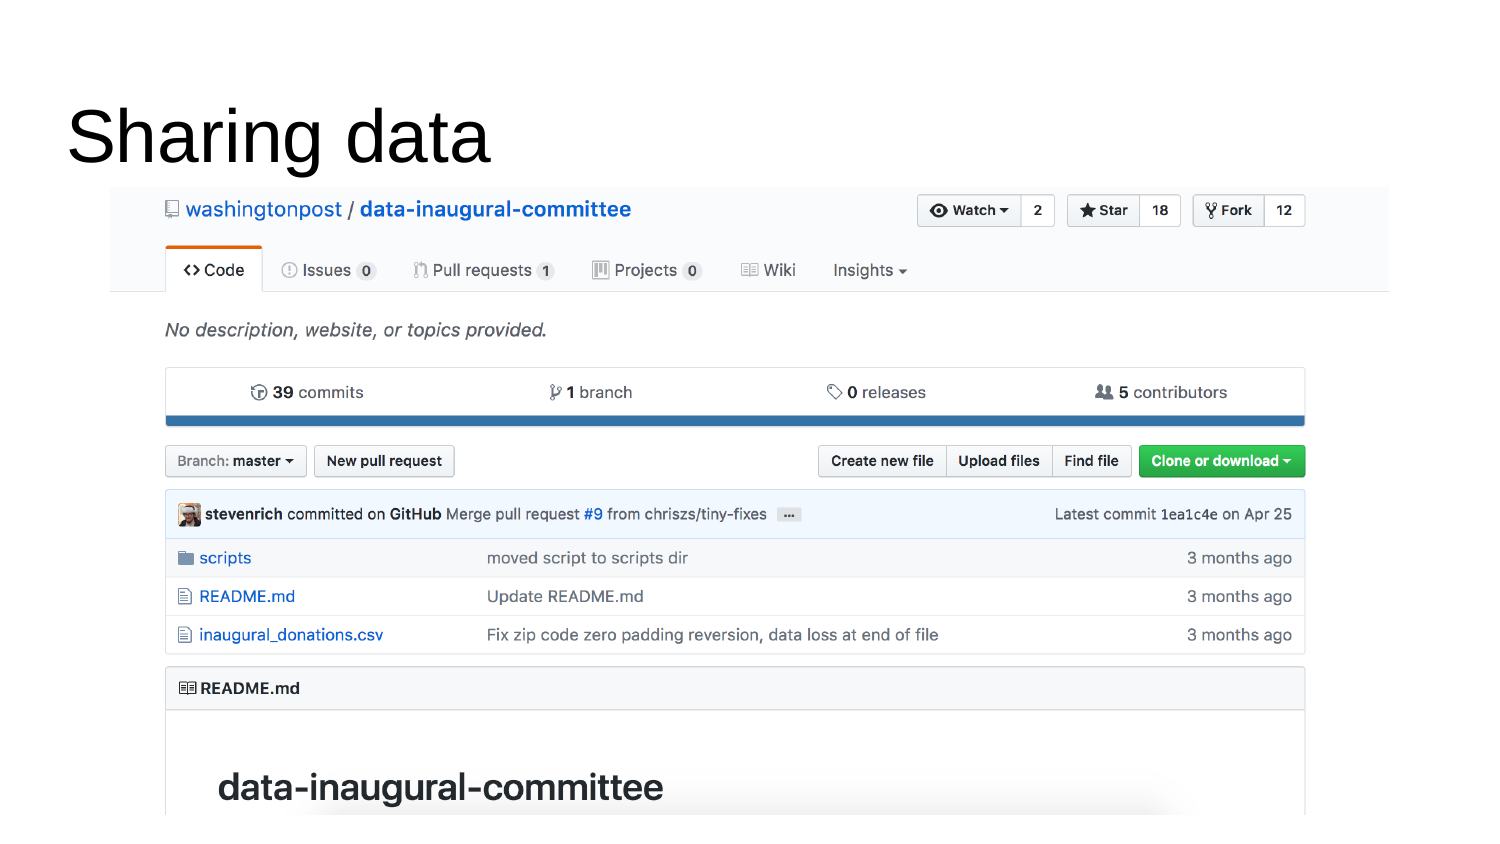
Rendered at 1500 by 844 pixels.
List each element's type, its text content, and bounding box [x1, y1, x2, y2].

picture [110, 187, 1390, 815]
title Sharing data [51, 72, 1449, 167]
